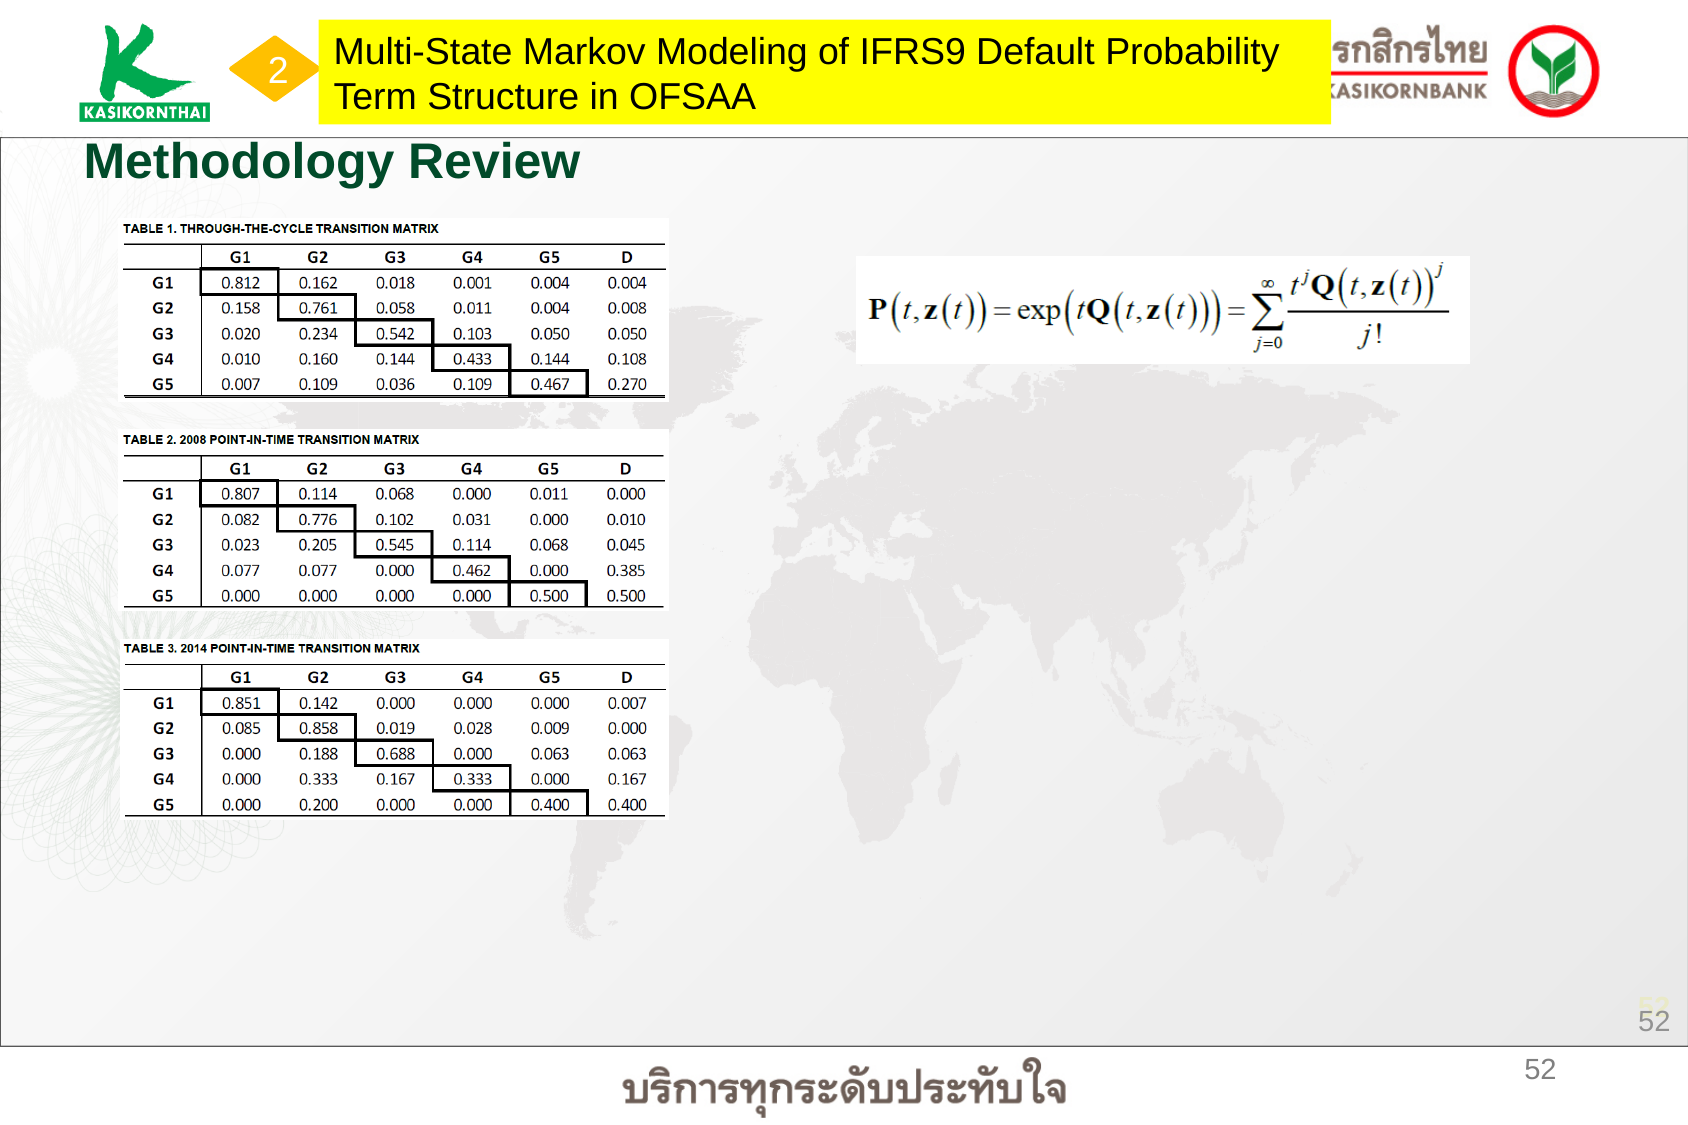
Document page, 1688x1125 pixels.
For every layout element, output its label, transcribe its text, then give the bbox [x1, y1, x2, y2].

text_box Methodology Review [67, 128, 721, 190]
text_box 2 [229, 35, 318, 102]
picture [0, 1049, 1688, 1125]
picture [1332, 23, 1601, 120]
picture [79, 23, 210, 122]
text_box Multi-State Markov Modeling of IFRS9 Default Probability Term Structure in OFSAA [318, 19, 1332, 125]
picture [118, 218, 669, 402]
picture [118, 429, 669, 611]
picture [120, 638, 669, 820]
slide_number 52 [1191, 1042, 1572, 1103]
picture [855, 256, 1470, 364]
